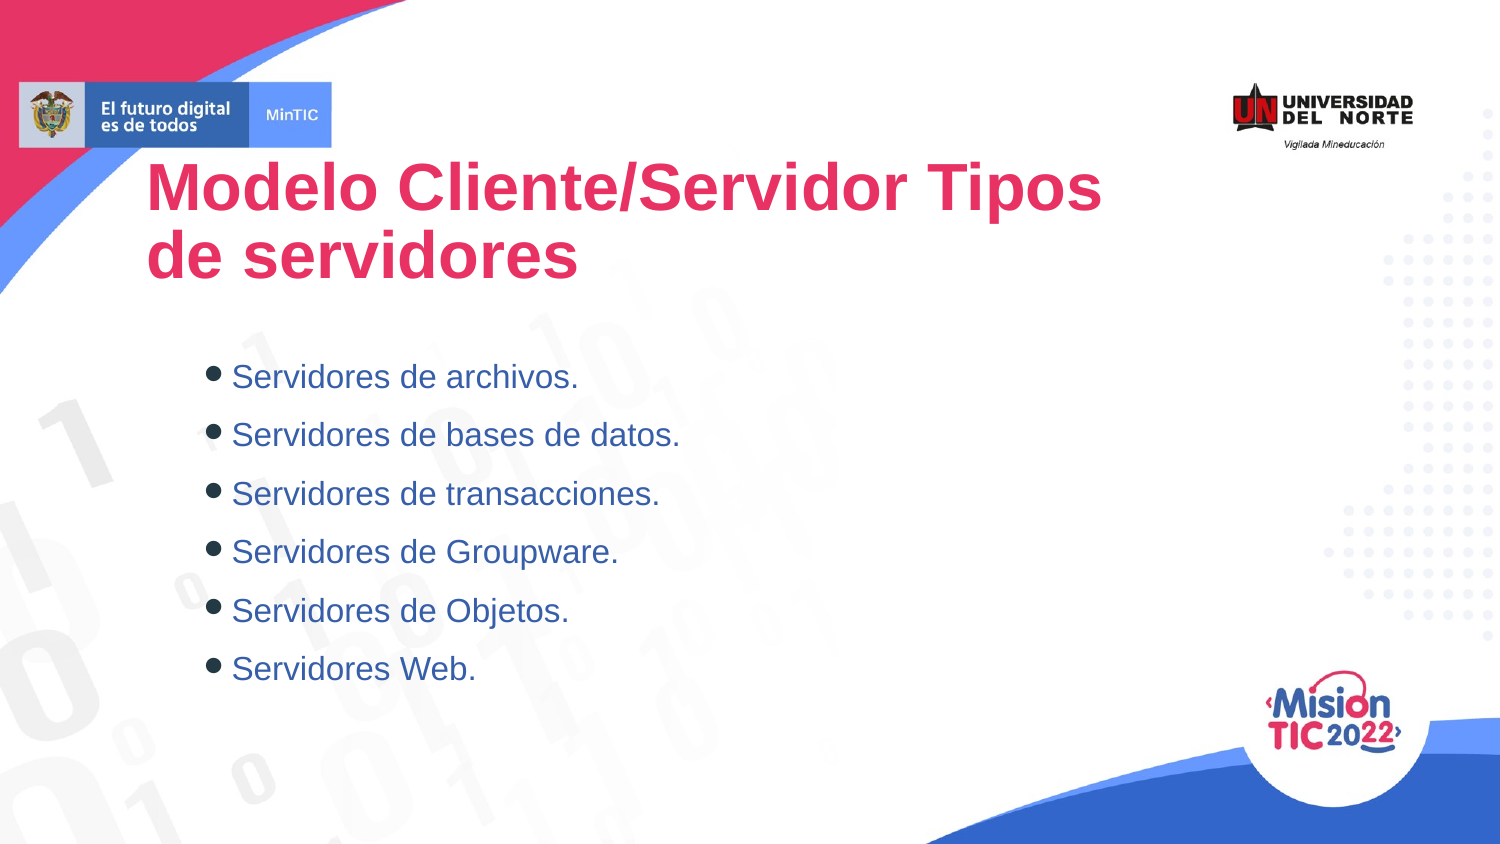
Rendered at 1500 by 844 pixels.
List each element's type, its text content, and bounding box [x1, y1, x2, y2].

text_box Modelo Cliente/Servidor Tipos de servidores [134, 203, 1140, 298]
text_box Servidores de archivos. Servidores de bases de datos. Servidores de transacciones. Servidores de Groupware. Servidores de Objetos. Servidores Web. [177, 343, 1282, 756]
picture [0, 0, 1500, 844]
